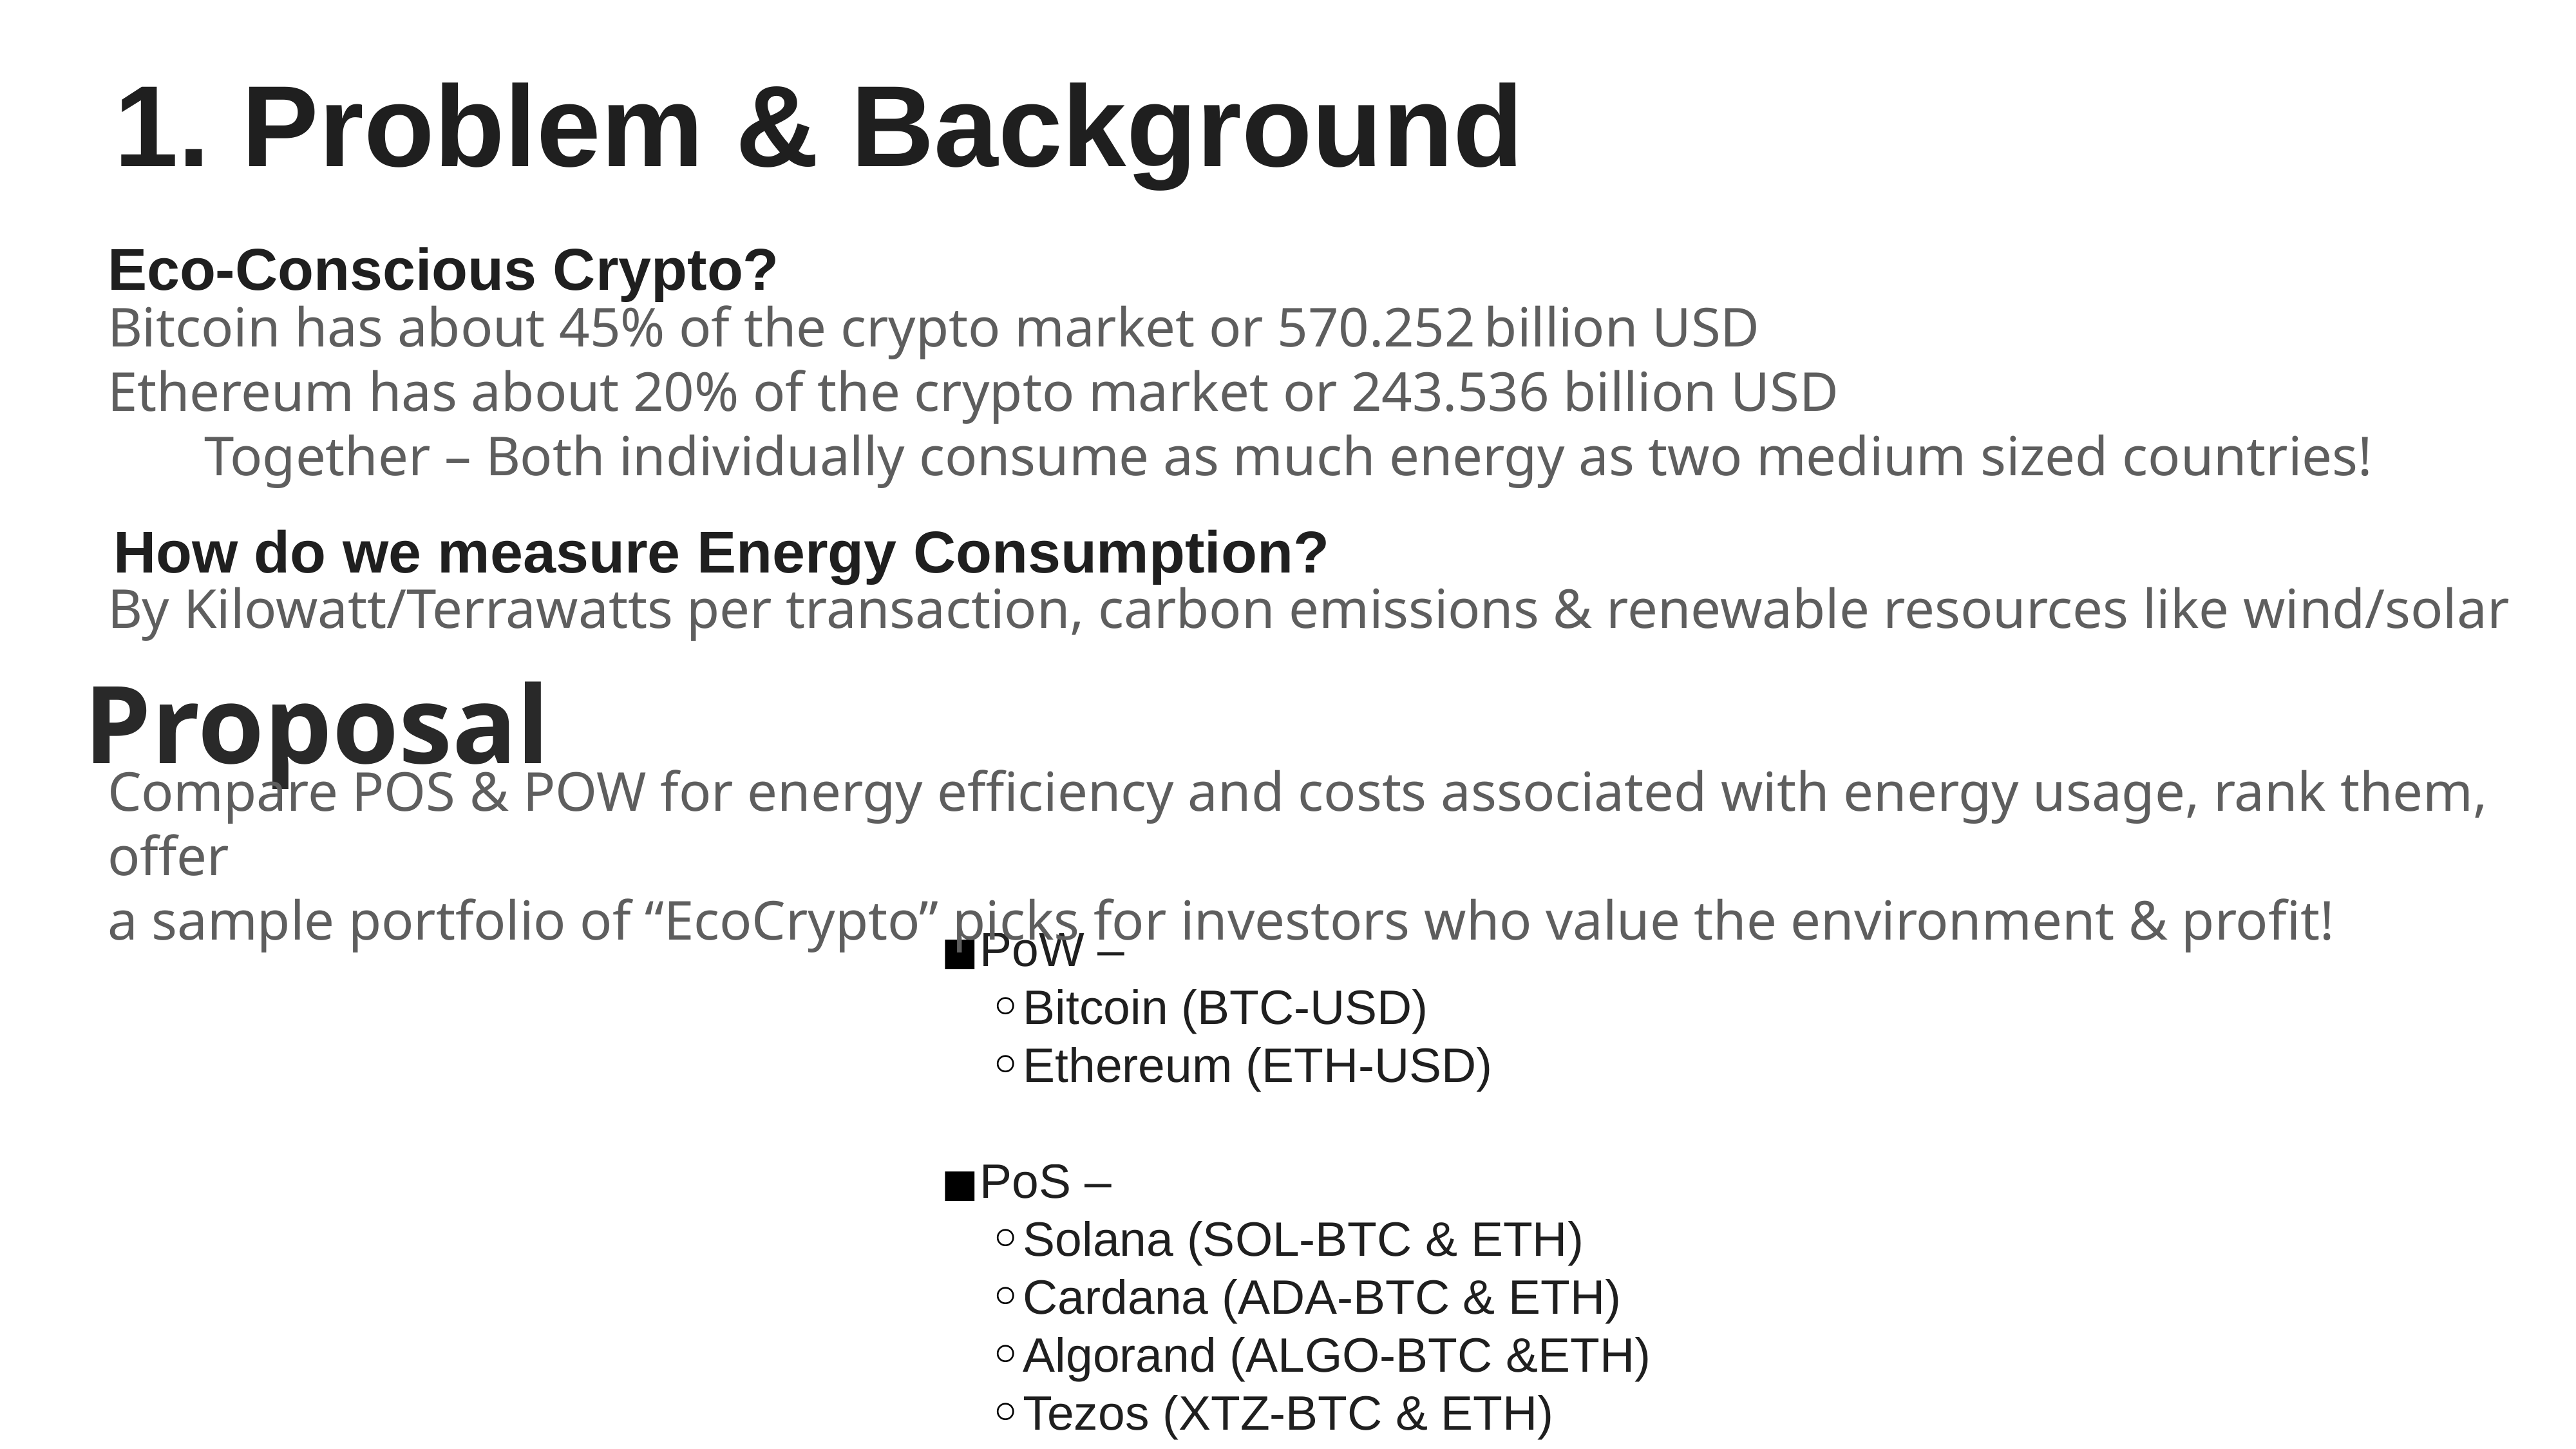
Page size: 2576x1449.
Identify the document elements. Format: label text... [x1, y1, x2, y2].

text_box Proposal [0, 651, 1007, 790]
text_box How do we measure Energy Consumption? [108, 508, 1337, 569]
text_box 1. Problem & Background [108, 45, 1531, 195]
text_box PoW – Bitcoin (BTC-USD) Ethereum (ETH-USD) PoS – Solana (SOL-BTC & ETH) Cardana (ADA-BTC & ETH) Algorand (ALGO-BTC &ETH) Tezos (XTZ-BTC & ETH) [871, 956, 1922, 1449]
text_box Bitcoin has about 45% of the crypto market or 570.252 billion USD Ethereum has about 20% of the crypto market or 243.536 billion USD Together – Both individually consume as much energy as two medium sized countries! [102, 288, 2505, 492]
title Eco-Conscious Crypto? [102, 225, 2424, 288]
text_box Compare POS & POW for energy efficiency and costs associated with energy usage, rank them, offer a sample portfolio of “EcoCrypto” picks for investors who value the environment & profit! [102, 752, 2576, 956]
text_box By Kilowatt/Terrawatts per transaction, carbon emissions & renewable resources like wind/solar [102, 569, 2576, 644]
